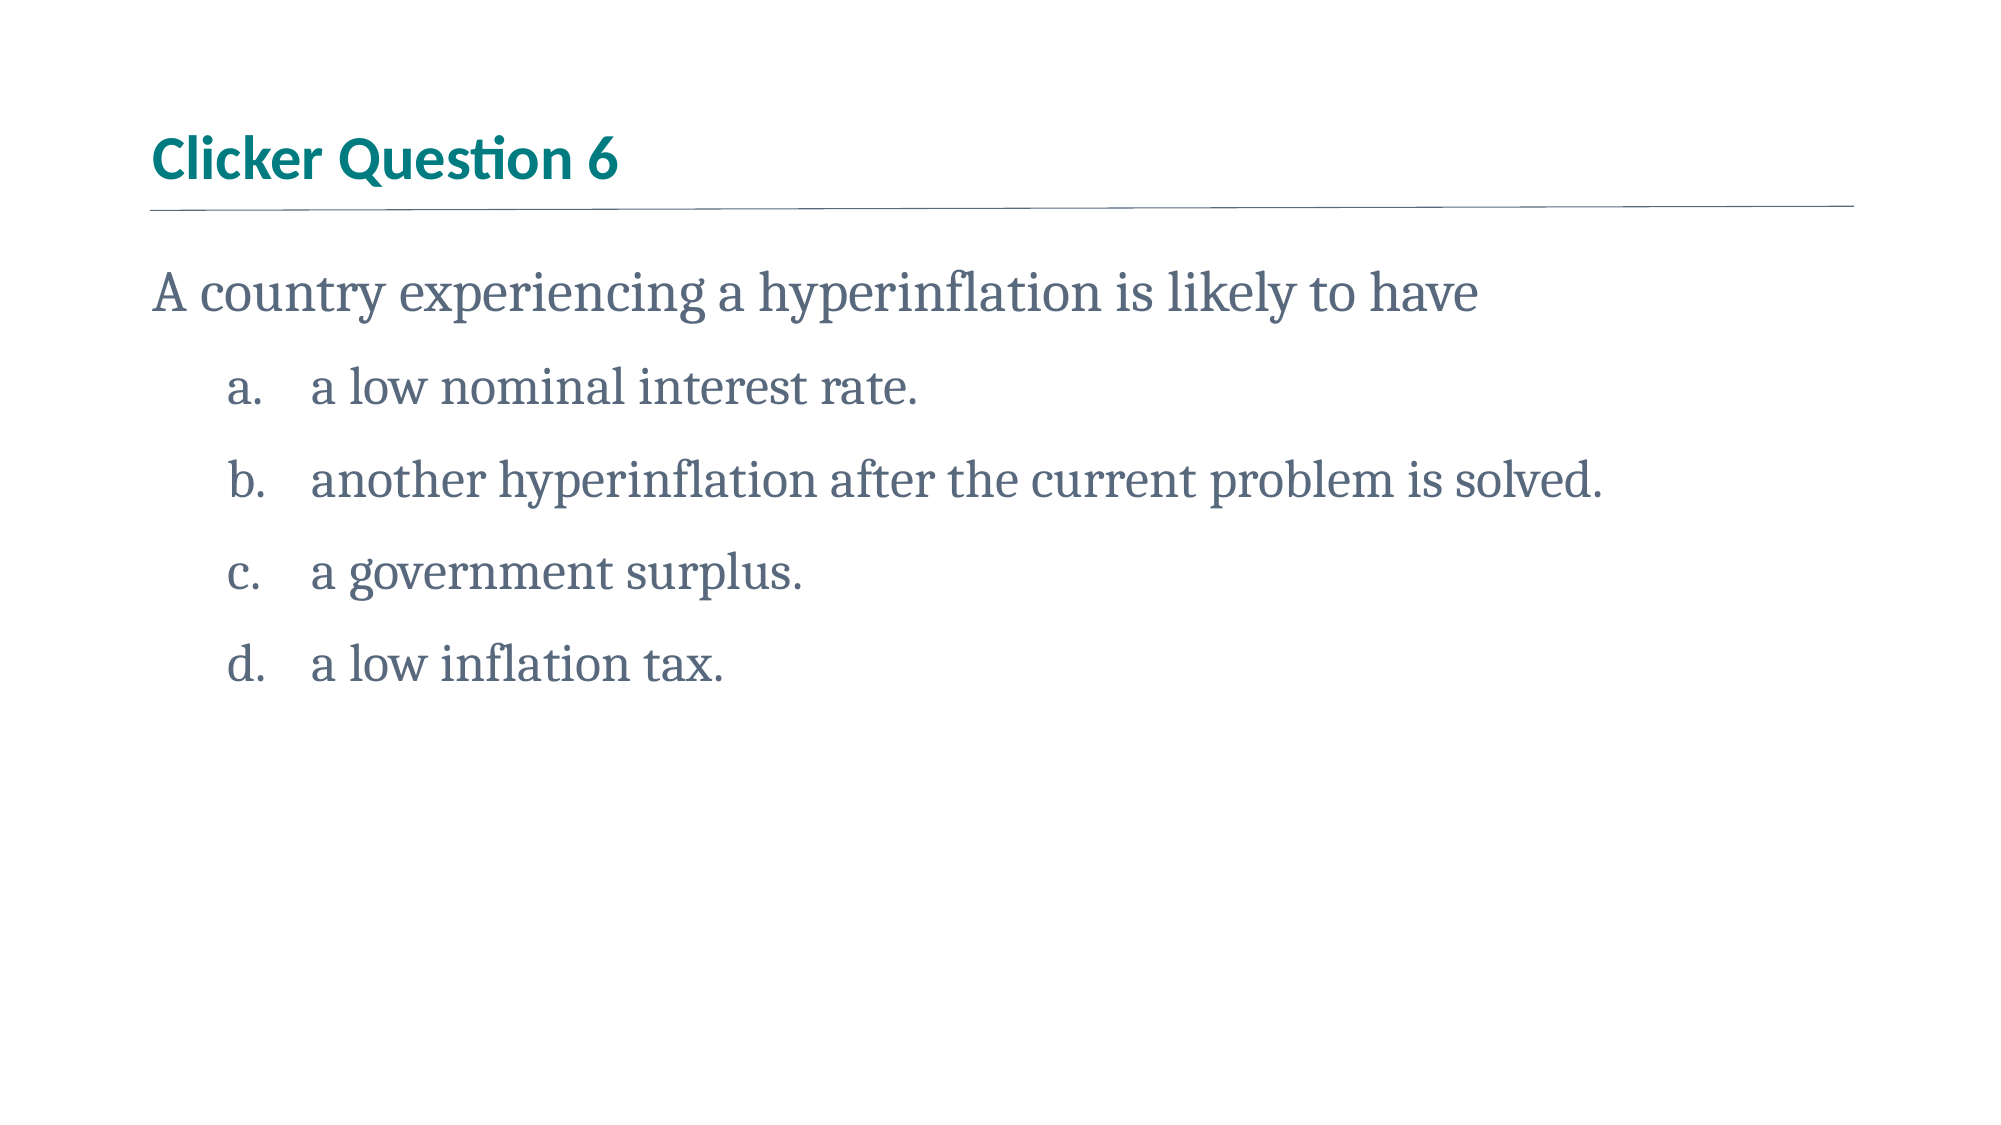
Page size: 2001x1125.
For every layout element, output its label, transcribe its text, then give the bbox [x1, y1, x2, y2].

title Clicker Question 6 [137, 107, 1863, 211]
list A country experiencing a hyperinflation is likely to have a low nominal interest rate. another hyperinflation after the current problem is solved. a government surplus. a low inflation tax. [137, 238, 1863, 1020]
